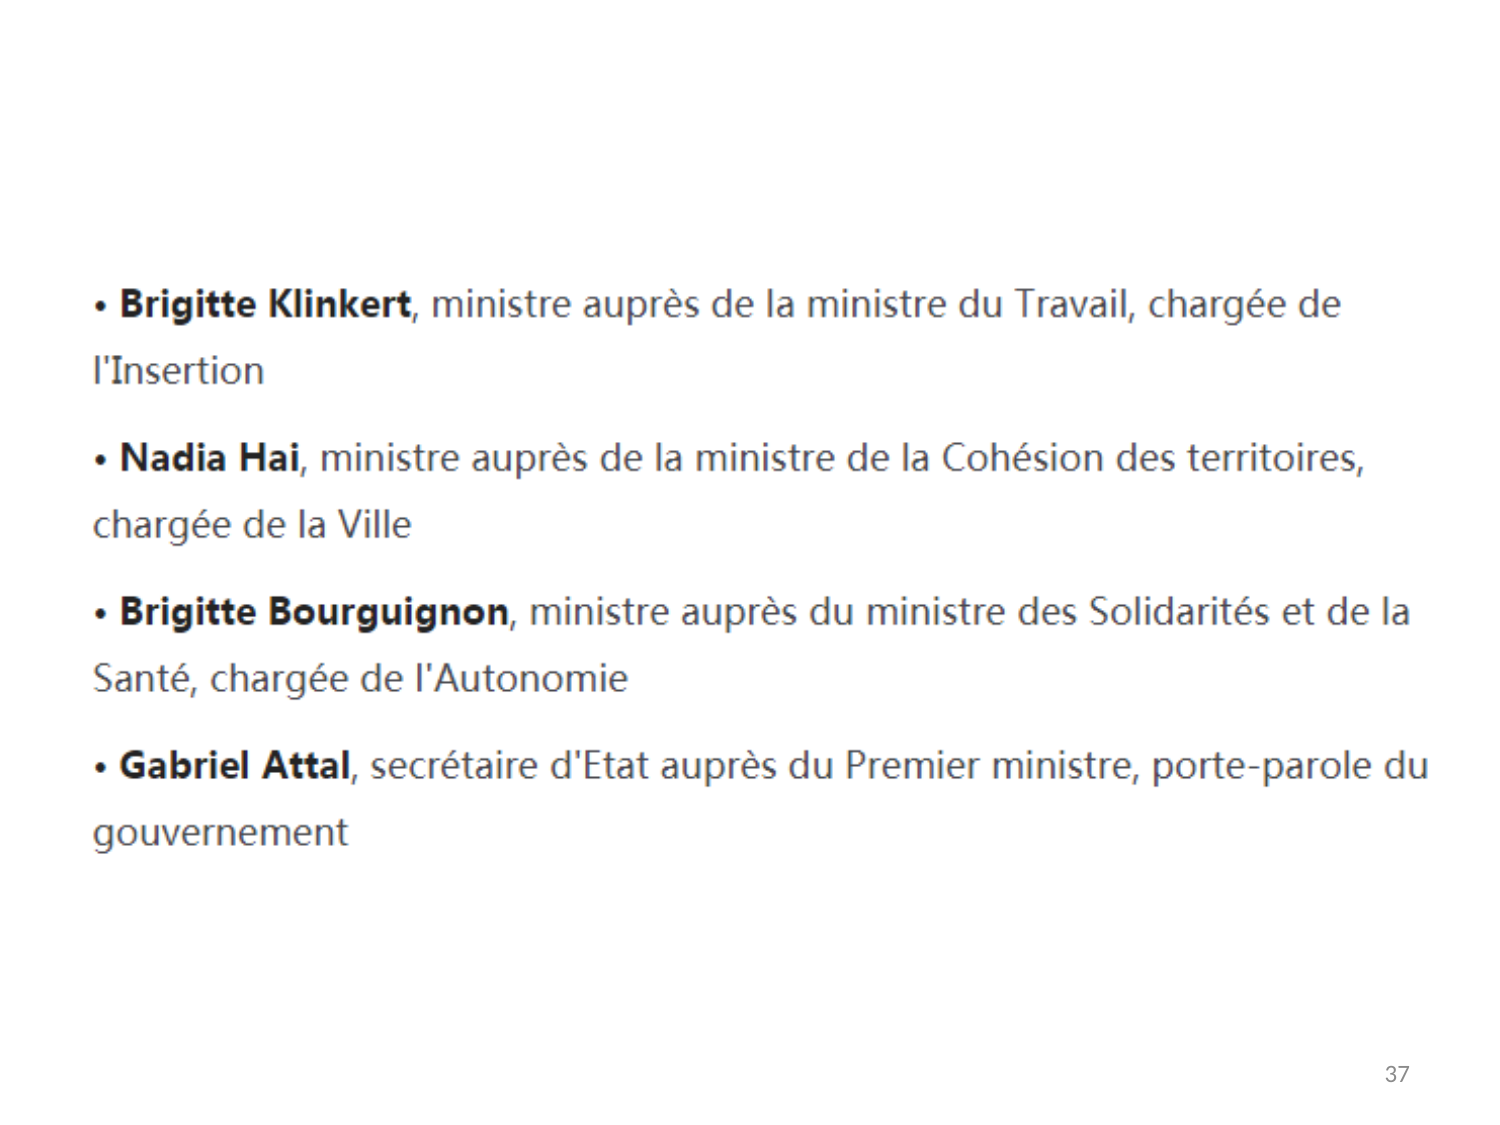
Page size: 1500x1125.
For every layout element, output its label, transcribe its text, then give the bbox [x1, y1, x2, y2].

slide_number 37 [1074, 1042, 1425, 1103]
picture [76, 269, 1436, 859]
